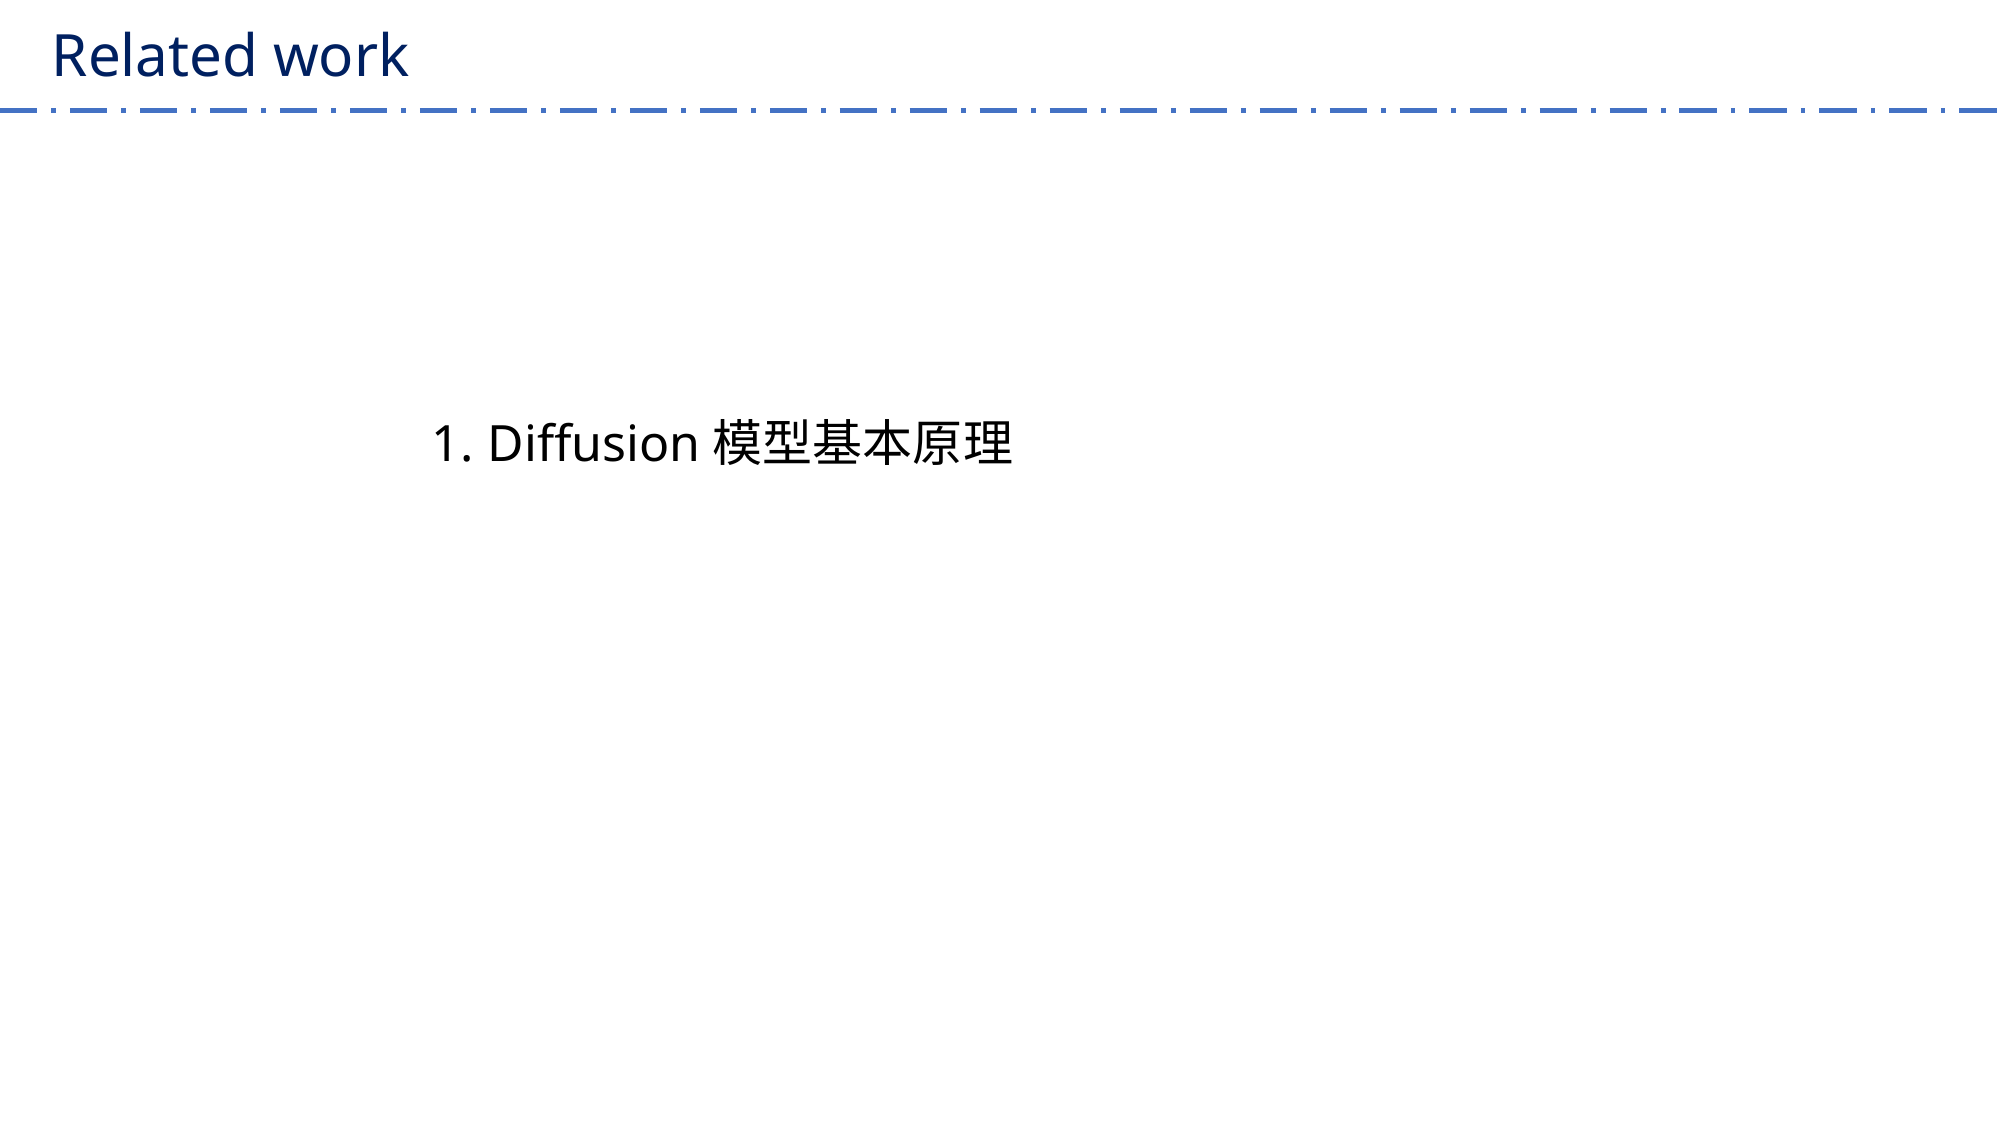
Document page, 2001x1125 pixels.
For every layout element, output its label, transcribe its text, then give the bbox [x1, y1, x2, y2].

text_box Related work [37, 18, 425, 97]
text_box Diffusion模型基本原理 [416, 344, 1440, 540]
